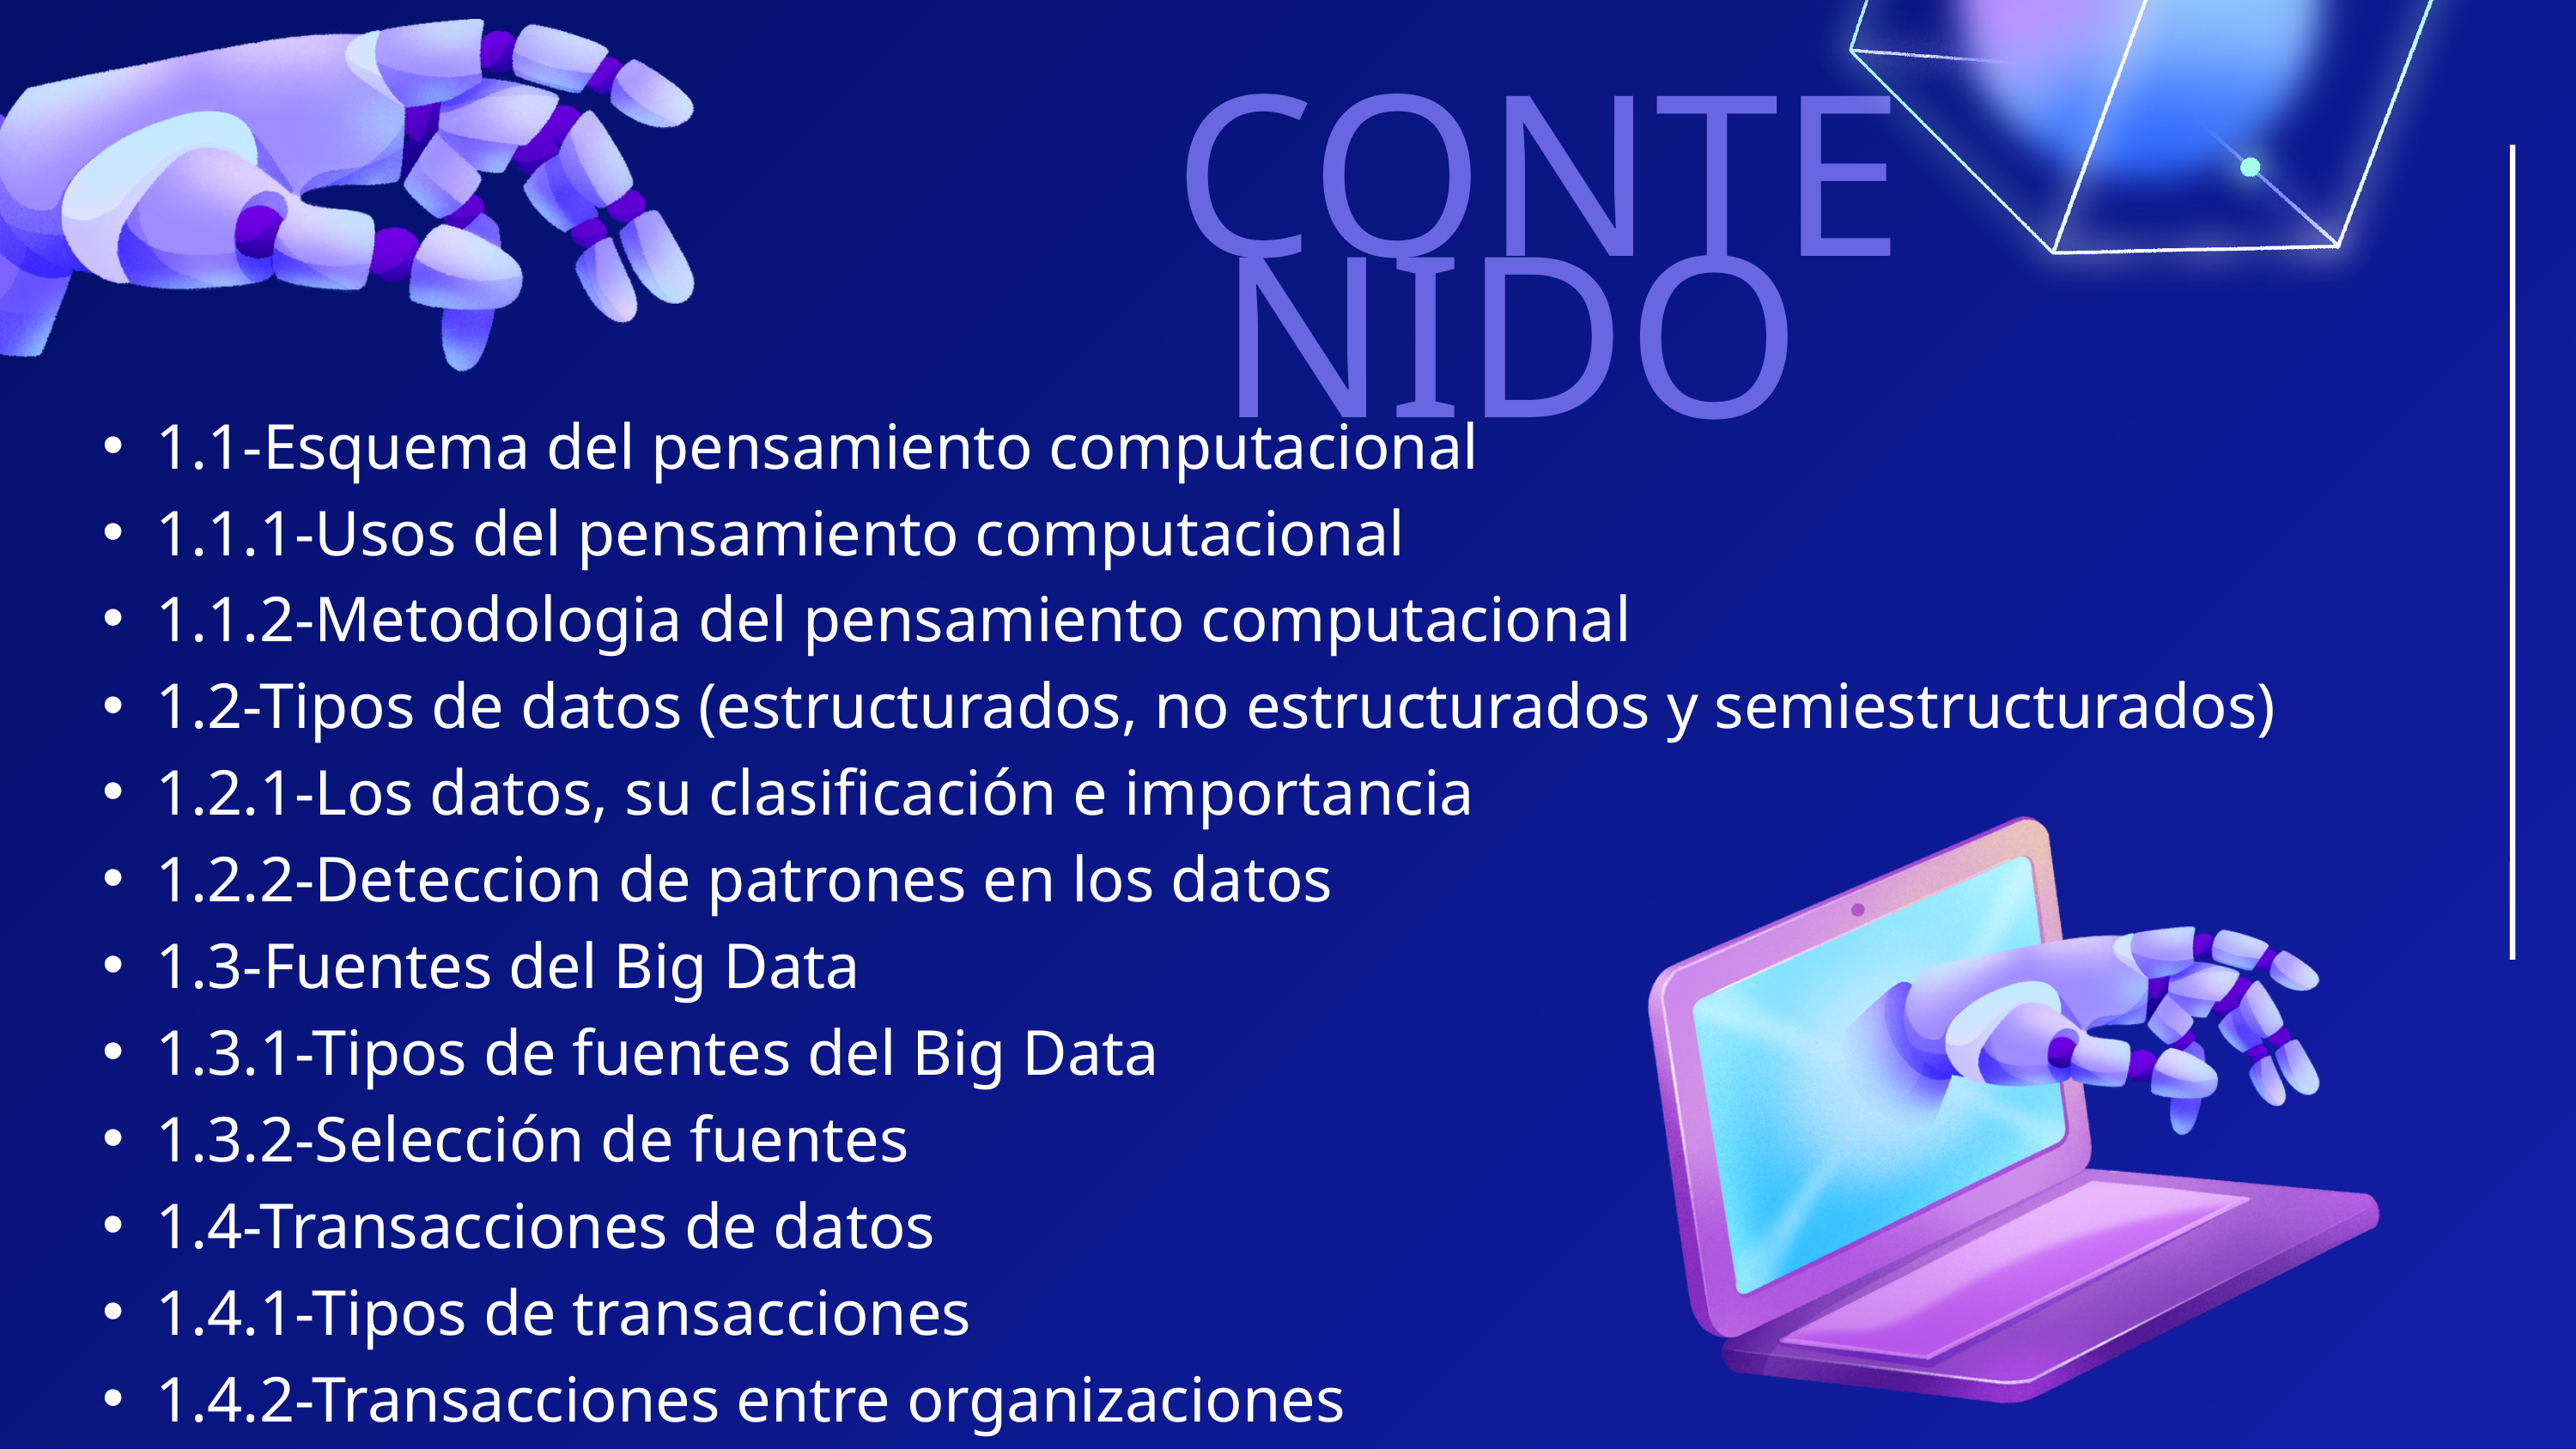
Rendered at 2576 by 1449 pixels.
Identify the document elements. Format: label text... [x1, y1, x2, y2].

text_box [0, 19, 696, 372]
text_box CONTENIDO [1162, 140, 1917, 394]
text_box [1648, 816, 2381, 1404]
text_box [1809, 0, 2490, 298]
text_box 1.1-Esquema del pensamiento computacional 1.1.1-Usos del pensamiento computacional 1.1.2-Metodologia del pensamiento computacional 1.2-Tipos de datos (estructurados, no estructurados y semiestructurados) 1.2.1-Los datos, su clasificación e importancia 1.2.2-Deteccion de patrones en los datos 1.3-Fuentes del Big Data 1.3.1-Tipos de fuentes del Big Data 1.3.2-Selección de fuentes 1.4-Transacciones de datos 1.4.1-Tipos de transacciones 1.4.2-Transacciones entre organizaciones [50, 394, 2432, 1449]
